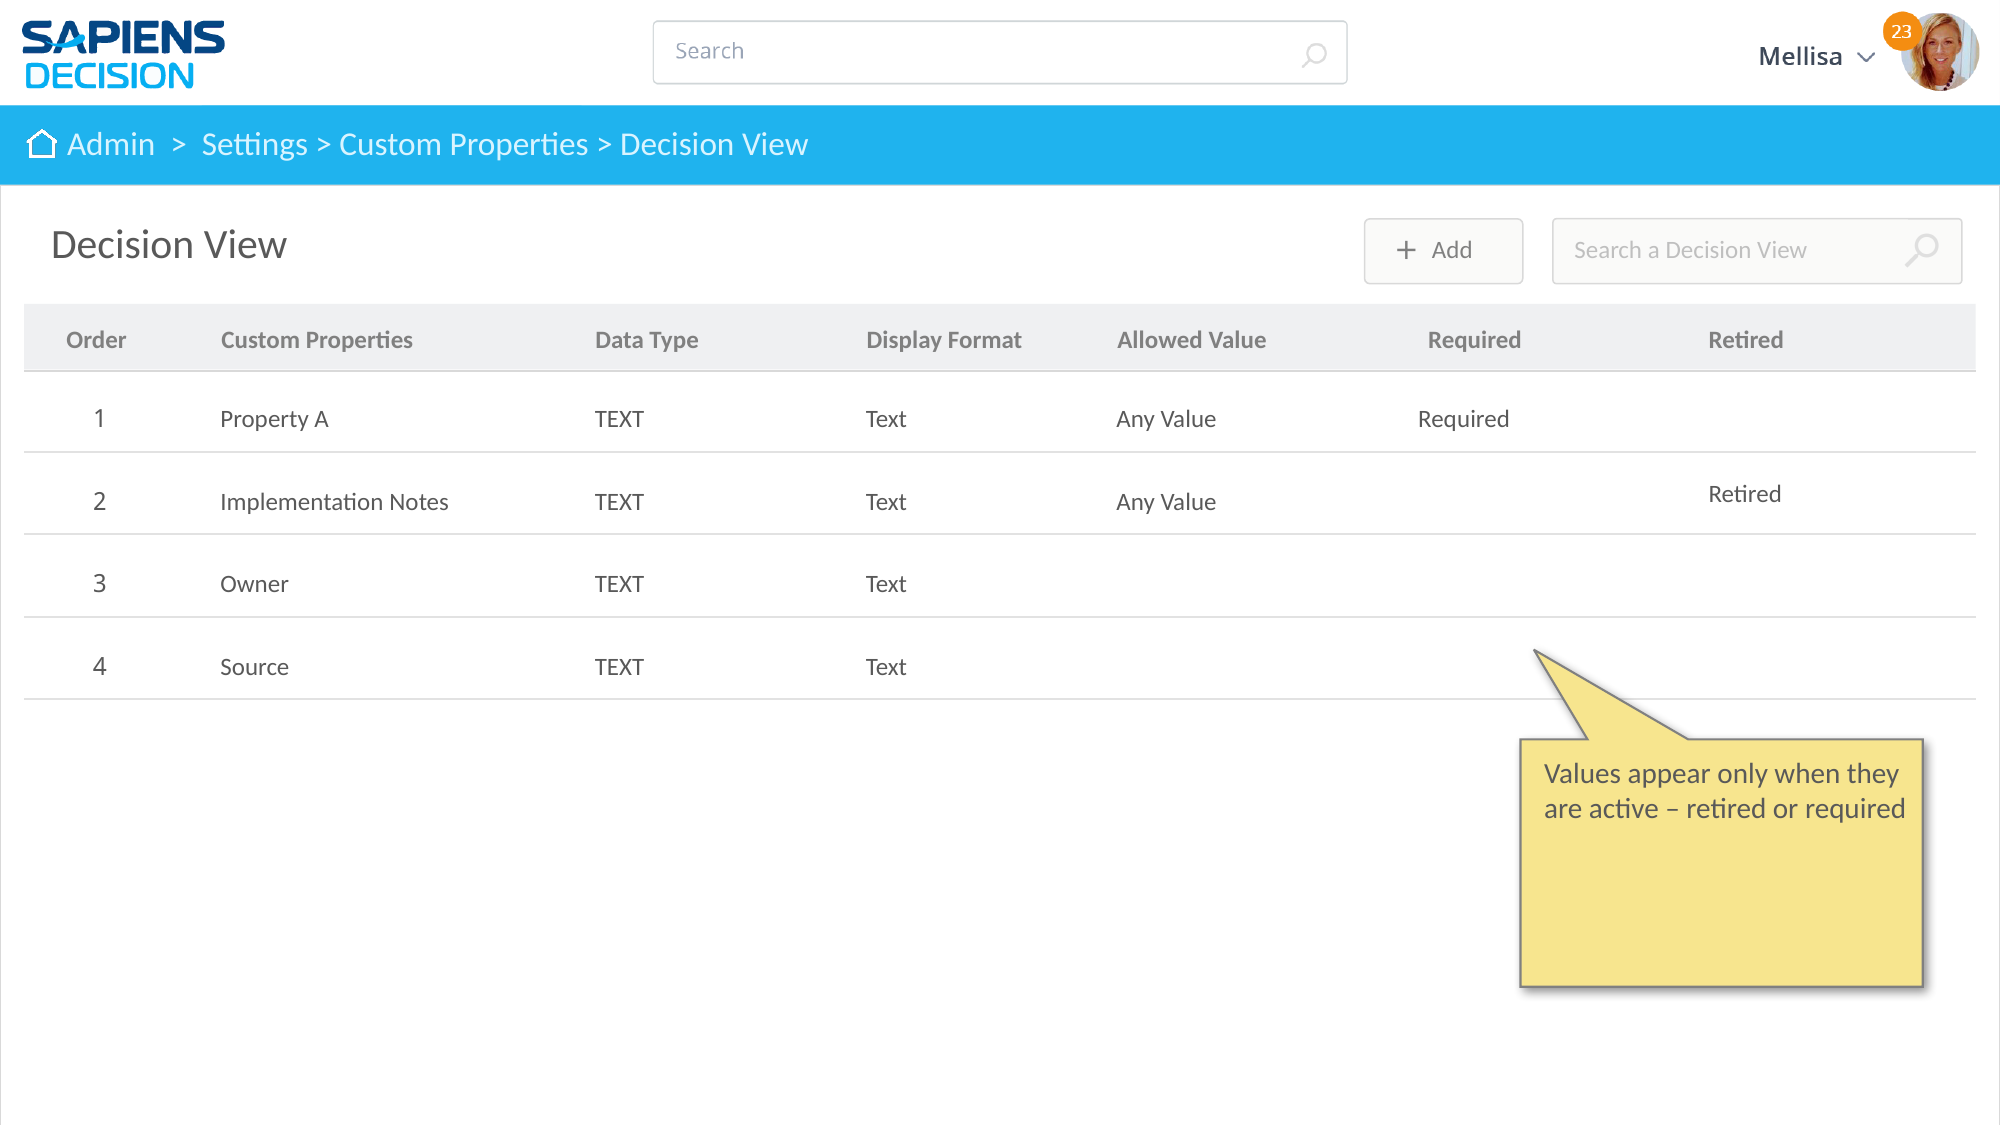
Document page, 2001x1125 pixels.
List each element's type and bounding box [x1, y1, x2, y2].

text_box [1552, 218, 1962, 284]
text_box [24, 370, 1976, 699]
text_box [1364, 218, 1523, 284]
text_box [0, 0, 2000, 185]
picture [0, 185, 2000, 1125]
